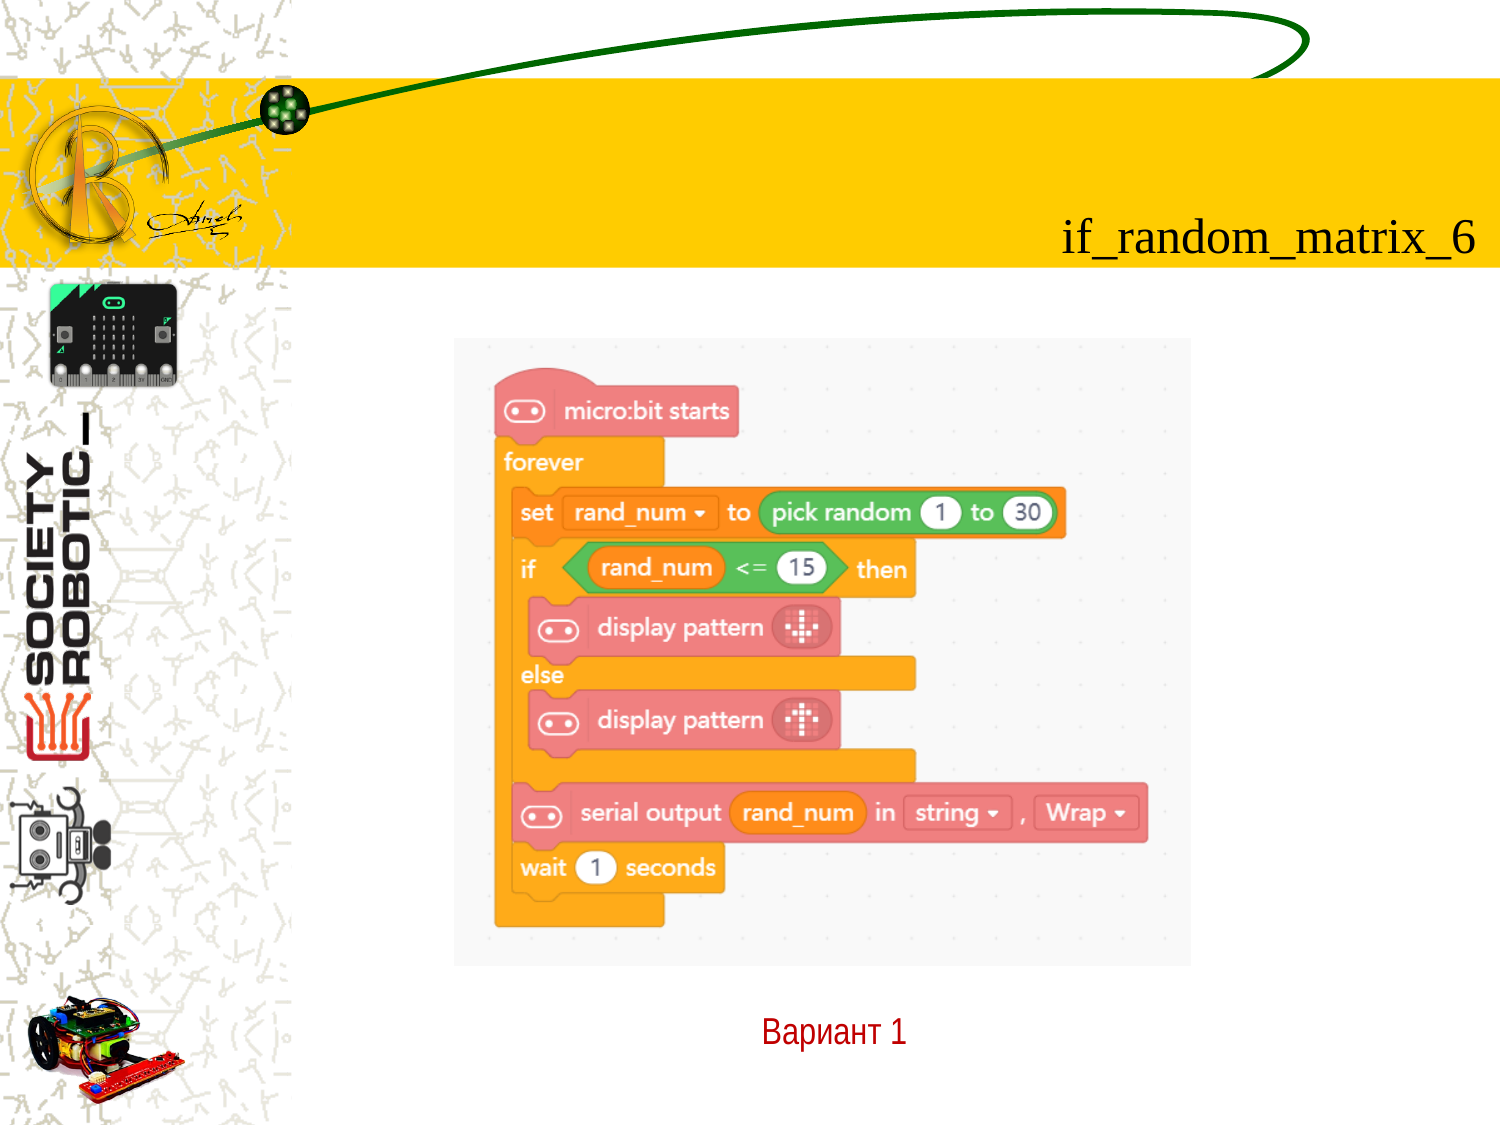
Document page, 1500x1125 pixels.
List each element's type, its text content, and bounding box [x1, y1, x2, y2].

text_box Вариант 1 [746, 999, 922, 1060]
text_box if_random_matrix_6 [1046, 196, 1492, 271]
picture [0, 0, 292, 1125]
picture [454, 337, 1192, 966]
